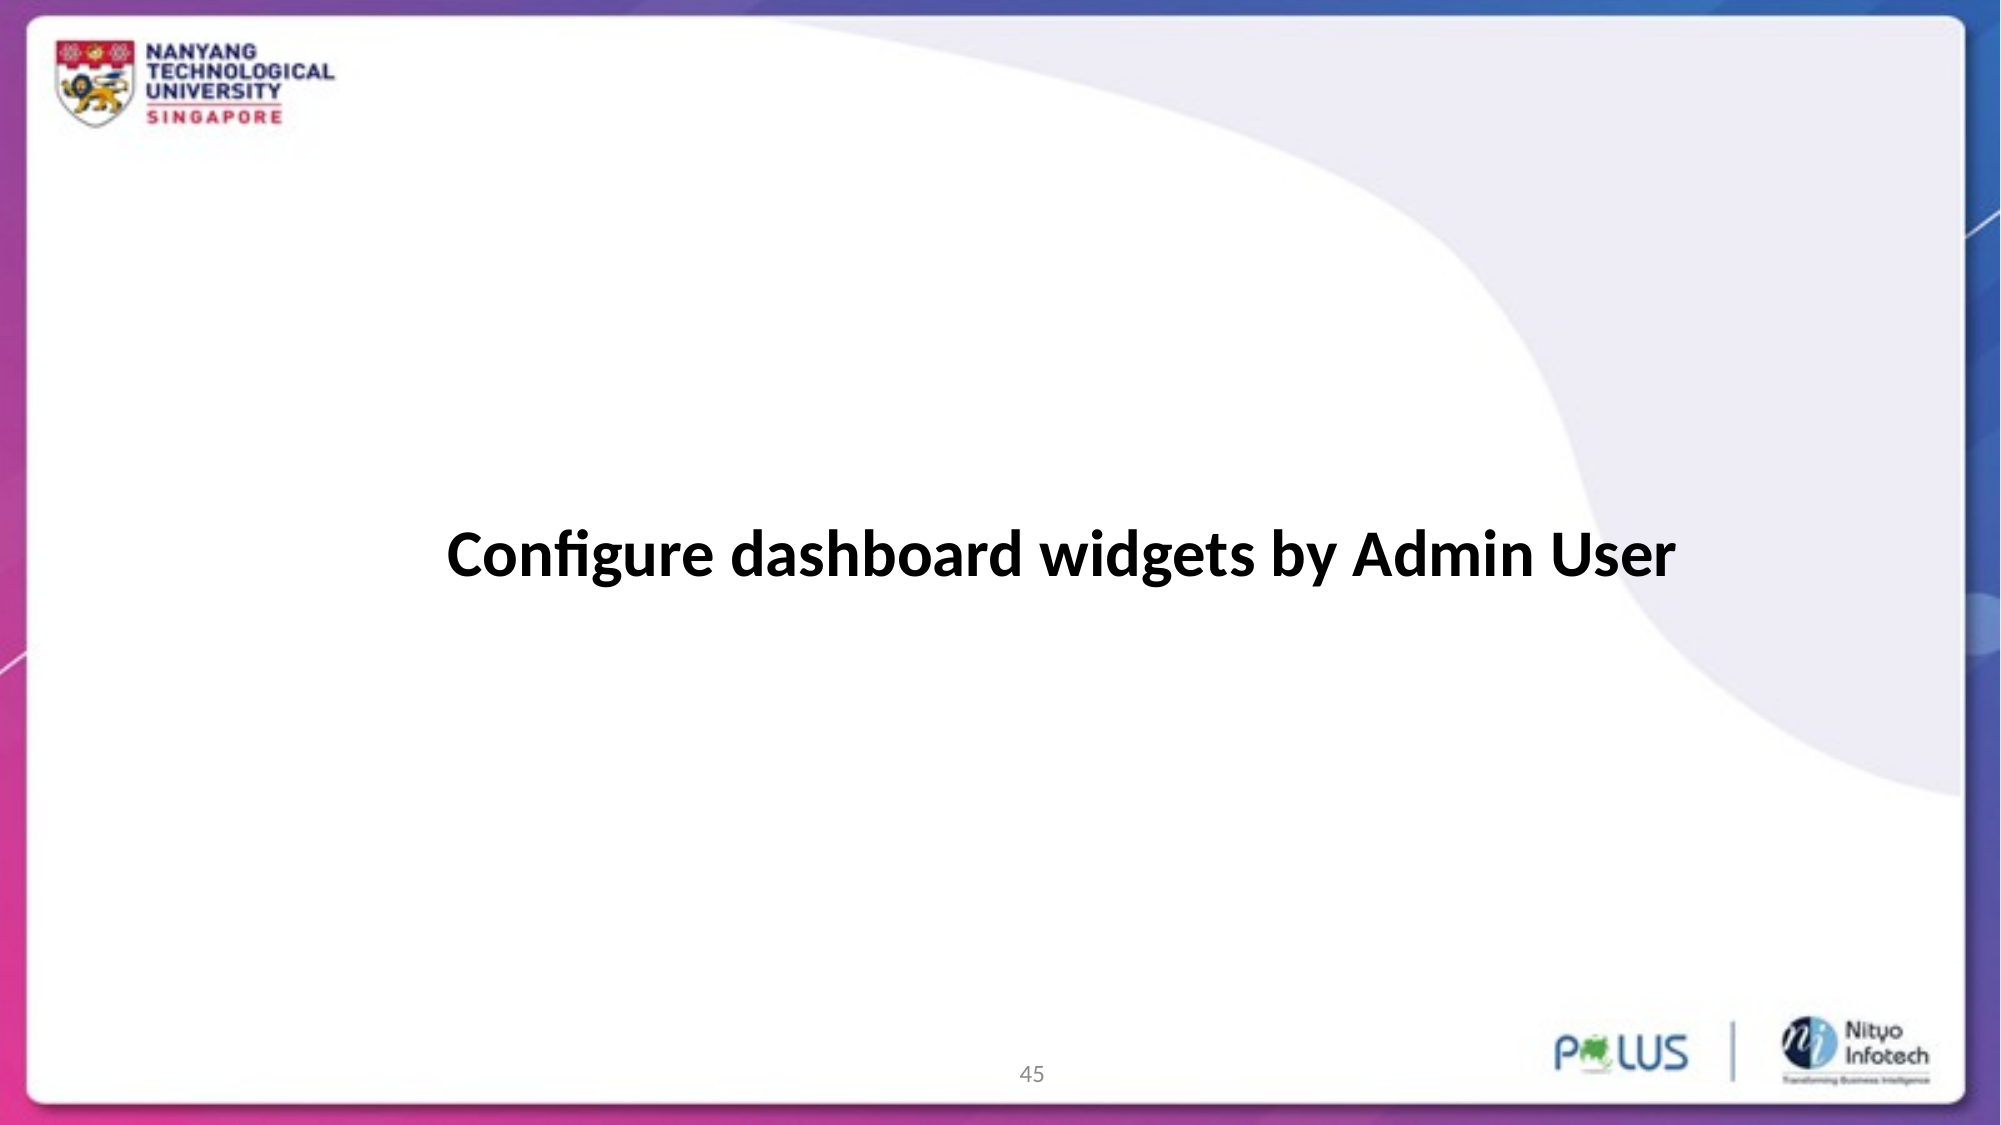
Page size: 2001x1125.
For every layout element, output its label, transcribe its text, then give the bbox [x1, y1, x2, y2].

slide_number 45 [610, 1042, 1061, 1103]
text_box Configure dashboard widgets by Admin User [326, 462, 1794, 641]
picture [0, 0, 2001, 1125]
